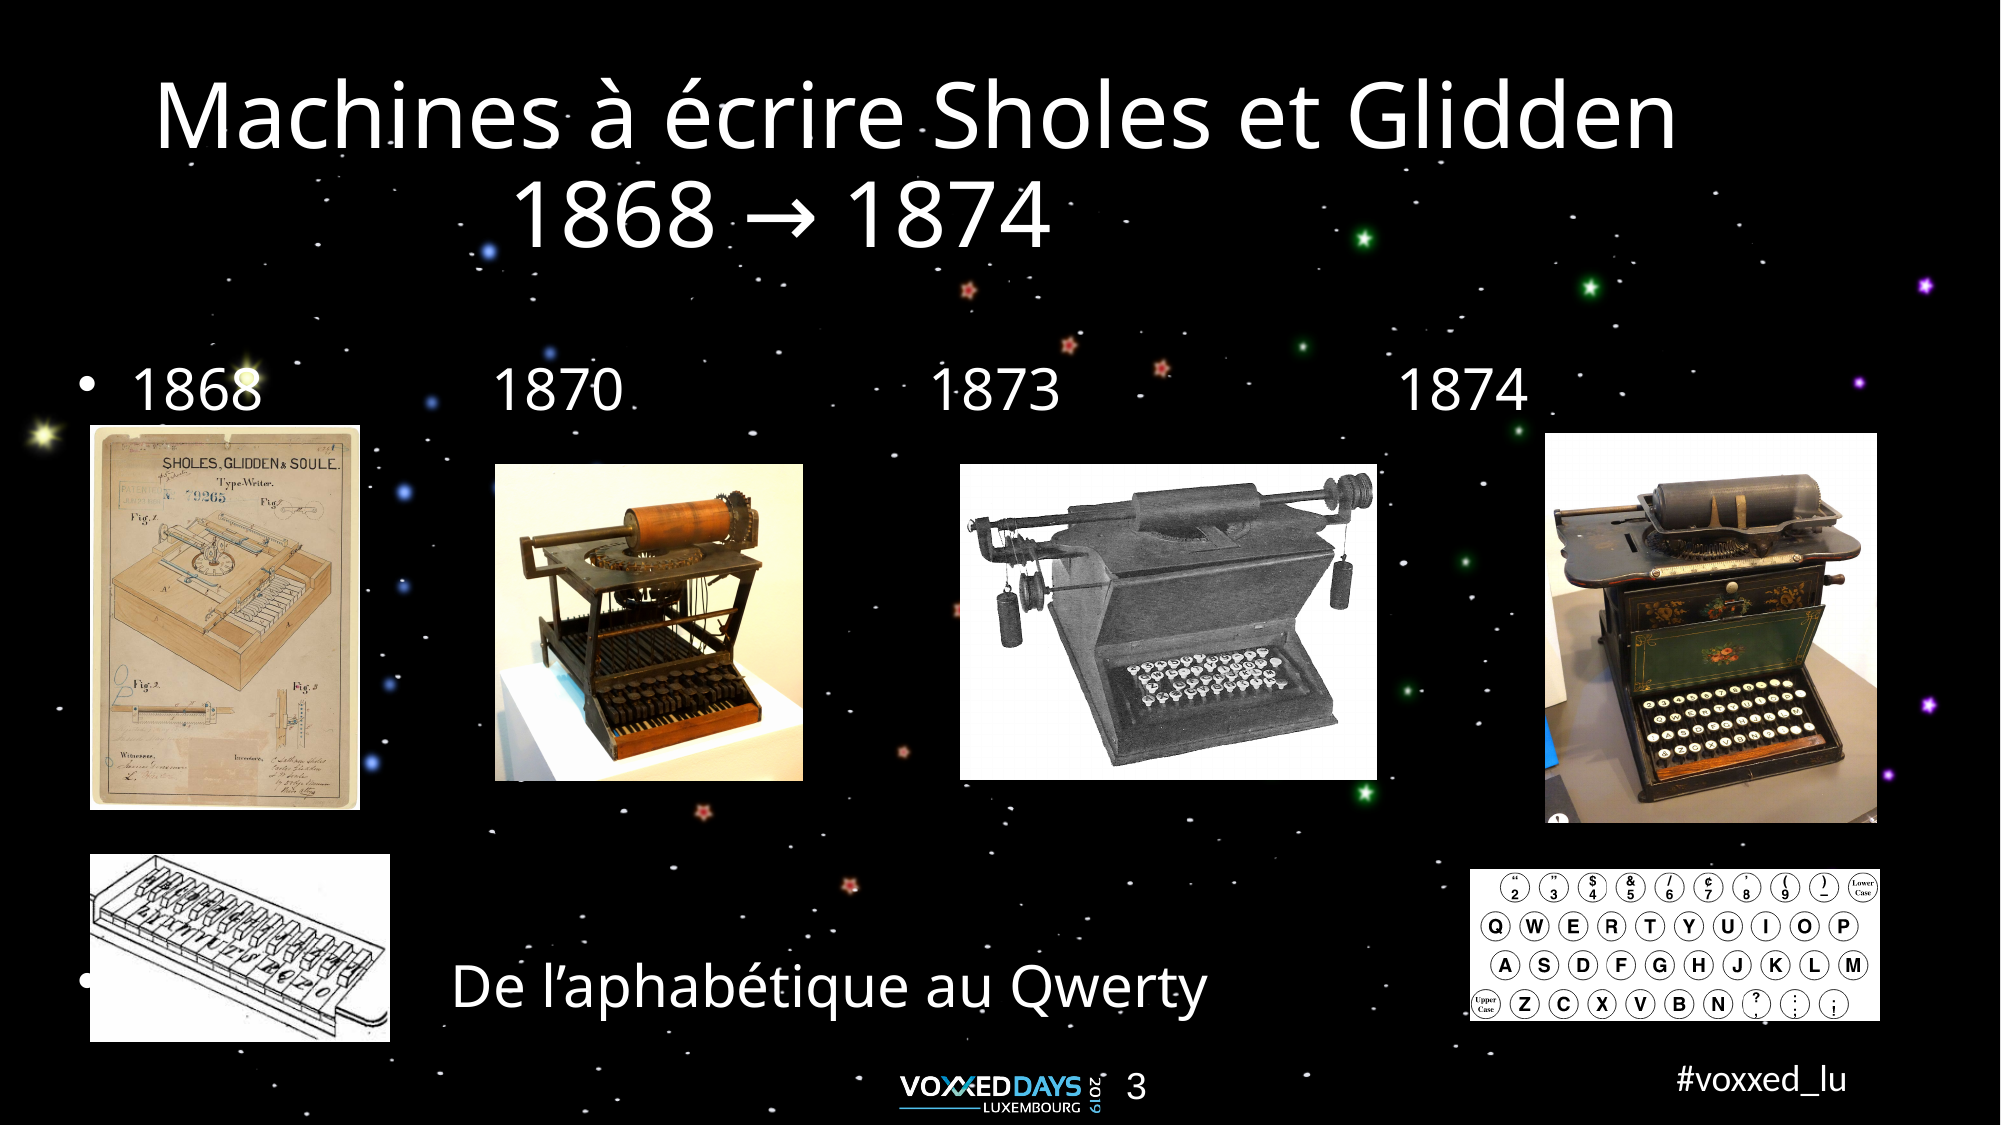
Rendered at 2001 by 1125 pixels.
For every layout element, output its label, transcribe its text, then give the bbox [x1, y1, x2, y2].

picture [0, 0, 2001, 1125]
text_box <number> [1111, 1054, 1740, 1115]
text_box Machines à écrire Sholes et Glidden 1868 → 1874 [137, 59, 1863, 278]
text_box 1868 1870 1873 1874 De l’aphabétique au Qwerty [45, 345, 1863, 1014]
